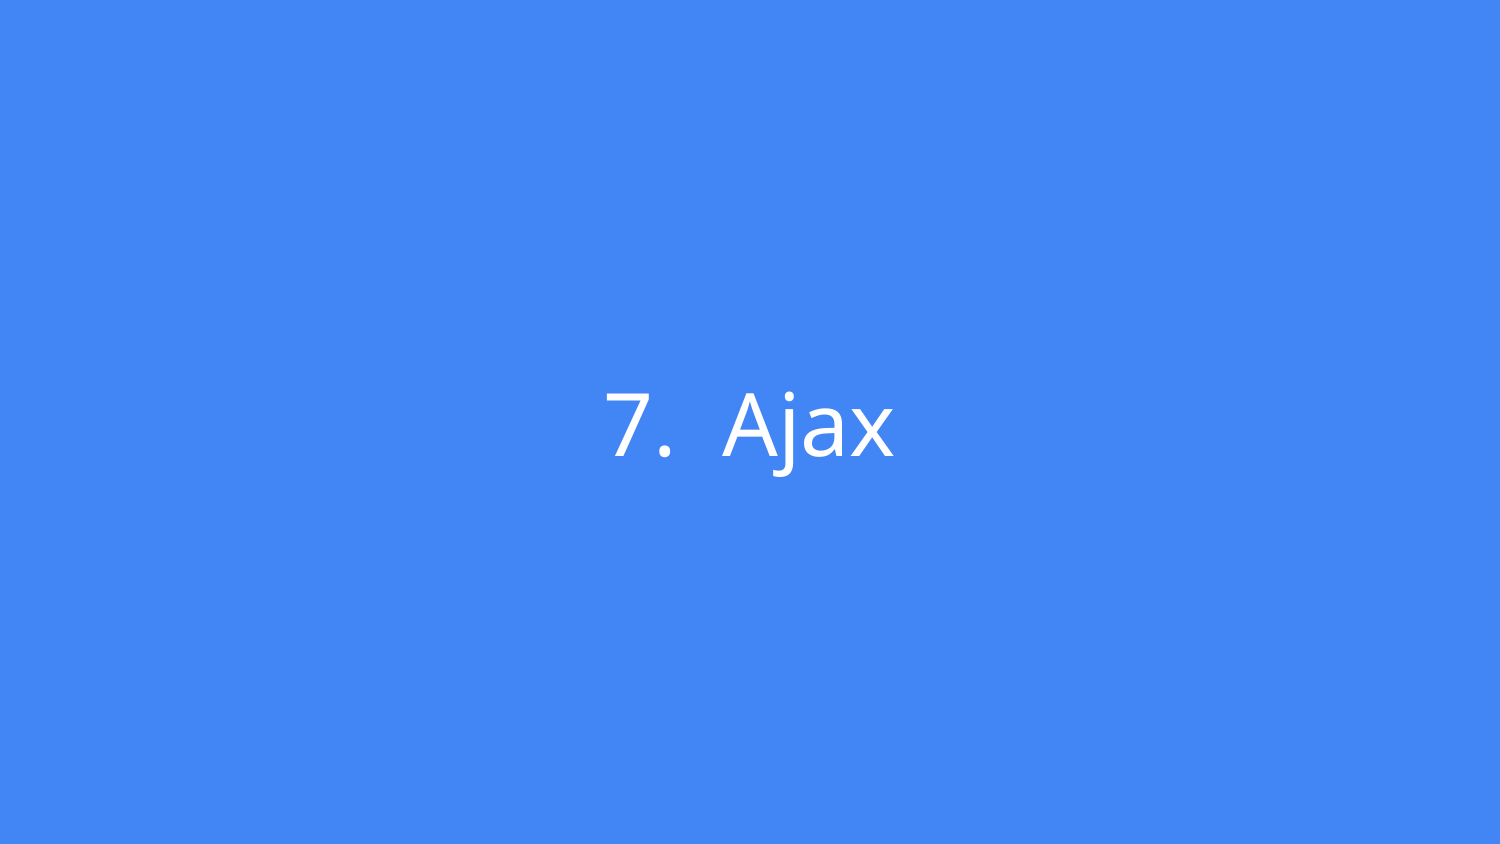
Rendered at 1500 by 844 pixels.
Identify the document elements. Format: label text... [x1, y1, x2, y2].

title 7. Ajax [479, 338, 1021, 505]
